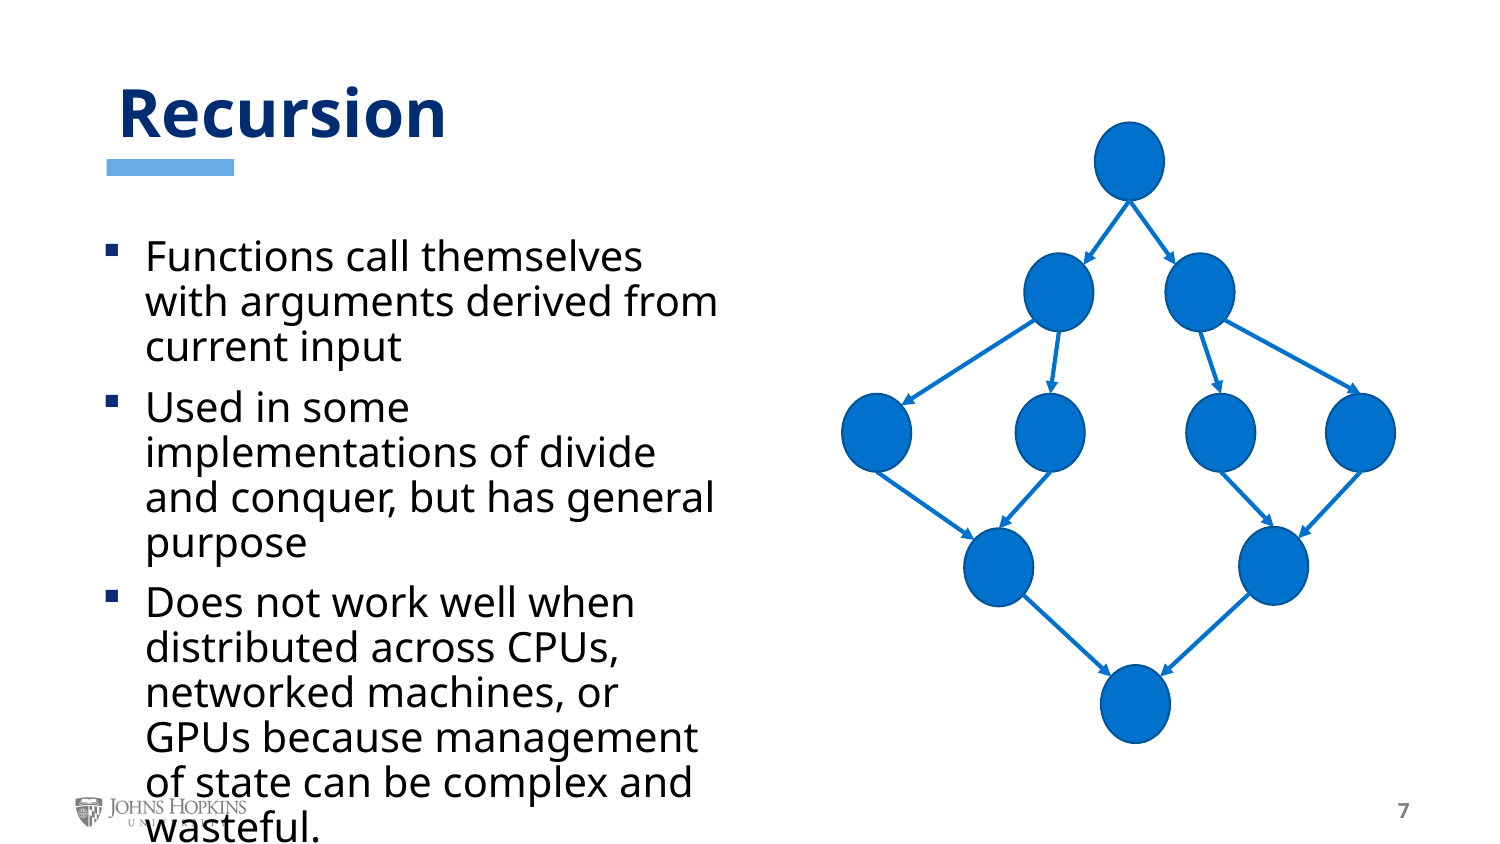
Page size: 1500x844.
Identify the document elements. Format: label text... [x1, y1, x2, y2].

list Functions call themselves with arguments derived from current input Used in some implementations of divide and conquer, but has general purpose Does not work well when distributed across CPUs, networked machines, or GPUs because management of state can be complex and wasteful. [87, 228, 750, 733]
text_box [842, 122, 1395, 744]
title Recursion [103, 70, 750, 209]
